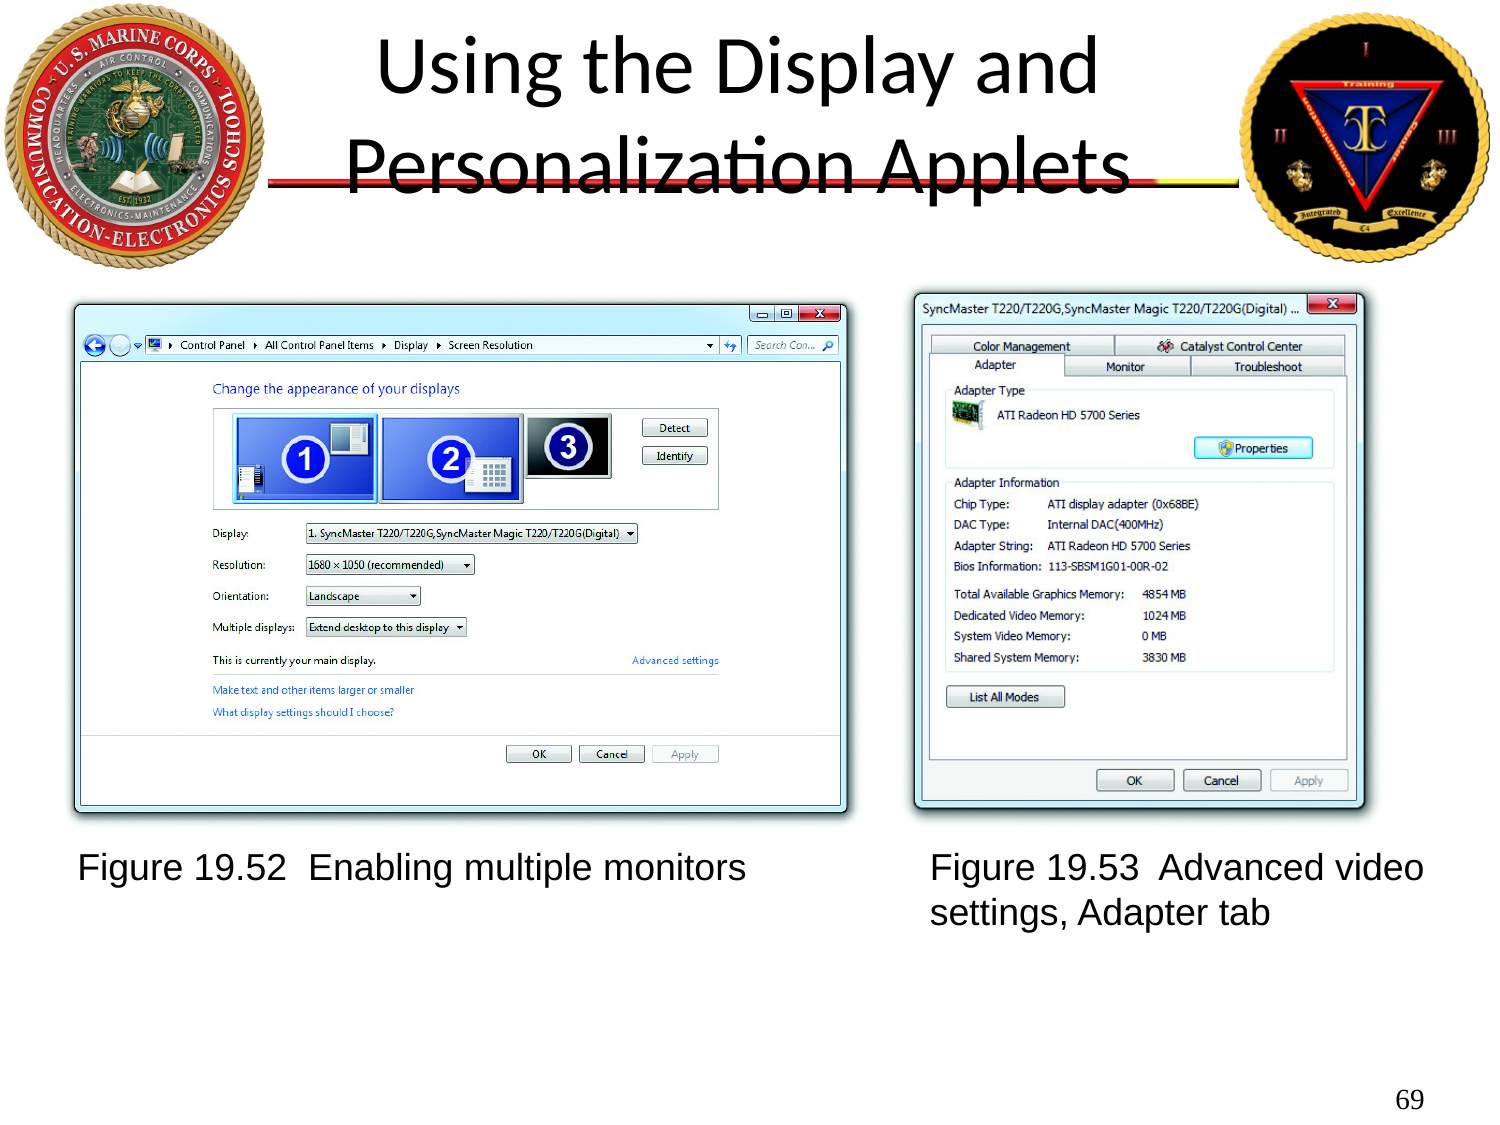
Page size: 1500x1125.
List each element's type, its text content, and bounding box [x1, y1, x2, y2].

text_box Figure 19.53 Advanced video settings, Adapter tab [915, 836, 1463, 941]
title Using the Display and Personalization Applets [73, 2, 1424, 191]
text_box Figure 19.52 Enabling multiple monitors [62, 836, 863, 896]
picture [62, 292, 863, 830]
picture [899, 280, 1384, 830]
picture [1239, 12, 1490, 263]
picture [0, 0, 268, 274]
